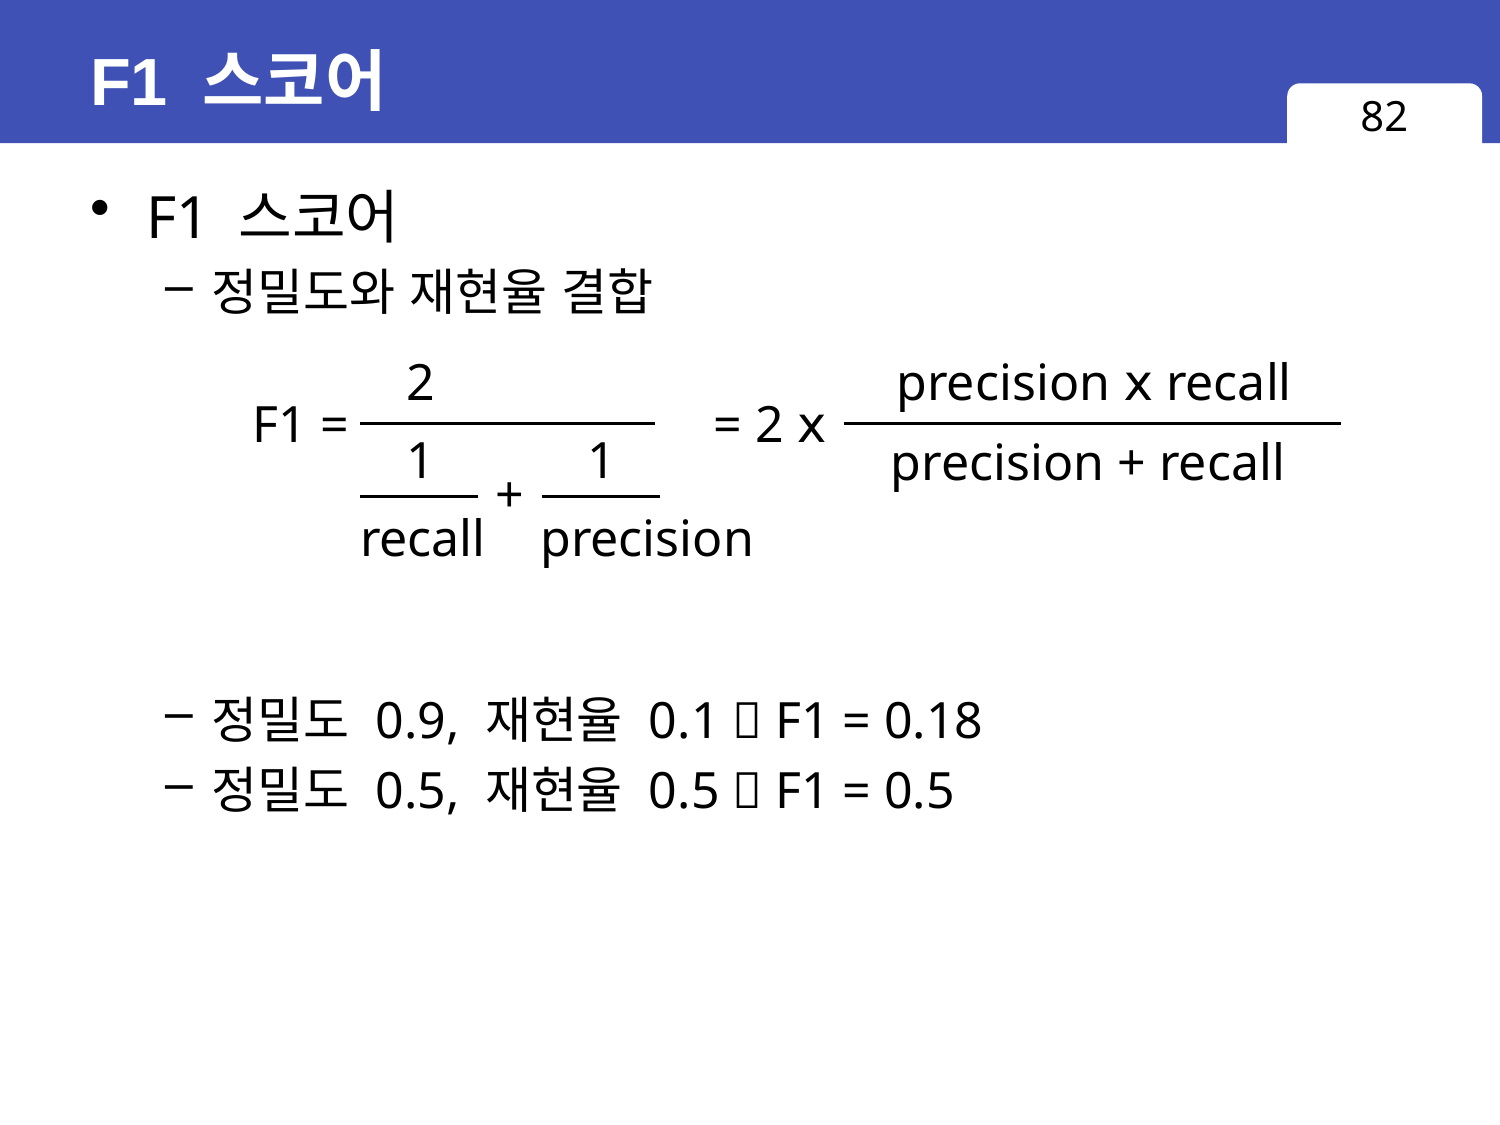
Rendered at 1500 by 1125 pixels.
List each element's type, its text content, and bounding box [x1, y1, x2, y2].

text_box F1 = [238, 385, 377, 460]
text_box 1 [391, 432, 450, 495]
text_box = 2 ⅹ [699, 385, 855, 460]
slide_number 82 [1286, 81, 1483, 161]
text_box 2 [391, 343, 450, 418]
text_box 1 [572, 432, 631, 495]
text_box precision [525, 498, 769, 574]
text_box precision + recall [876, 432, 1301, 498]
text_box recall [345, 498, 501, 574]
title F1 스코어 [74, 16, 1426, 141]
text_box + [481, 455, 540, 530]
list F1 스코어 정밀도와 재현율 결합 정밀도 0.9, 재현율 0.1  F1 = 0.18 정밀도 0.5, 재현율 0.5  F1 = 0.5 [74, 172, 1483, 1095]
text_box precision ⅹ recall [881, 343, 1307, 418]
